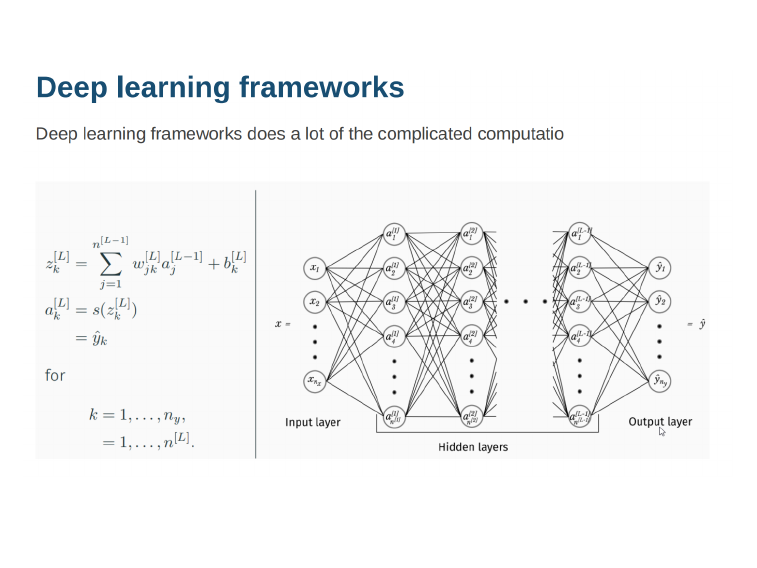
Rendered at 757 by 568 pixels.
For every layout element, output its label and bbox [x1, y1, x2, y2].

picture [23, 70, 733, 477]
